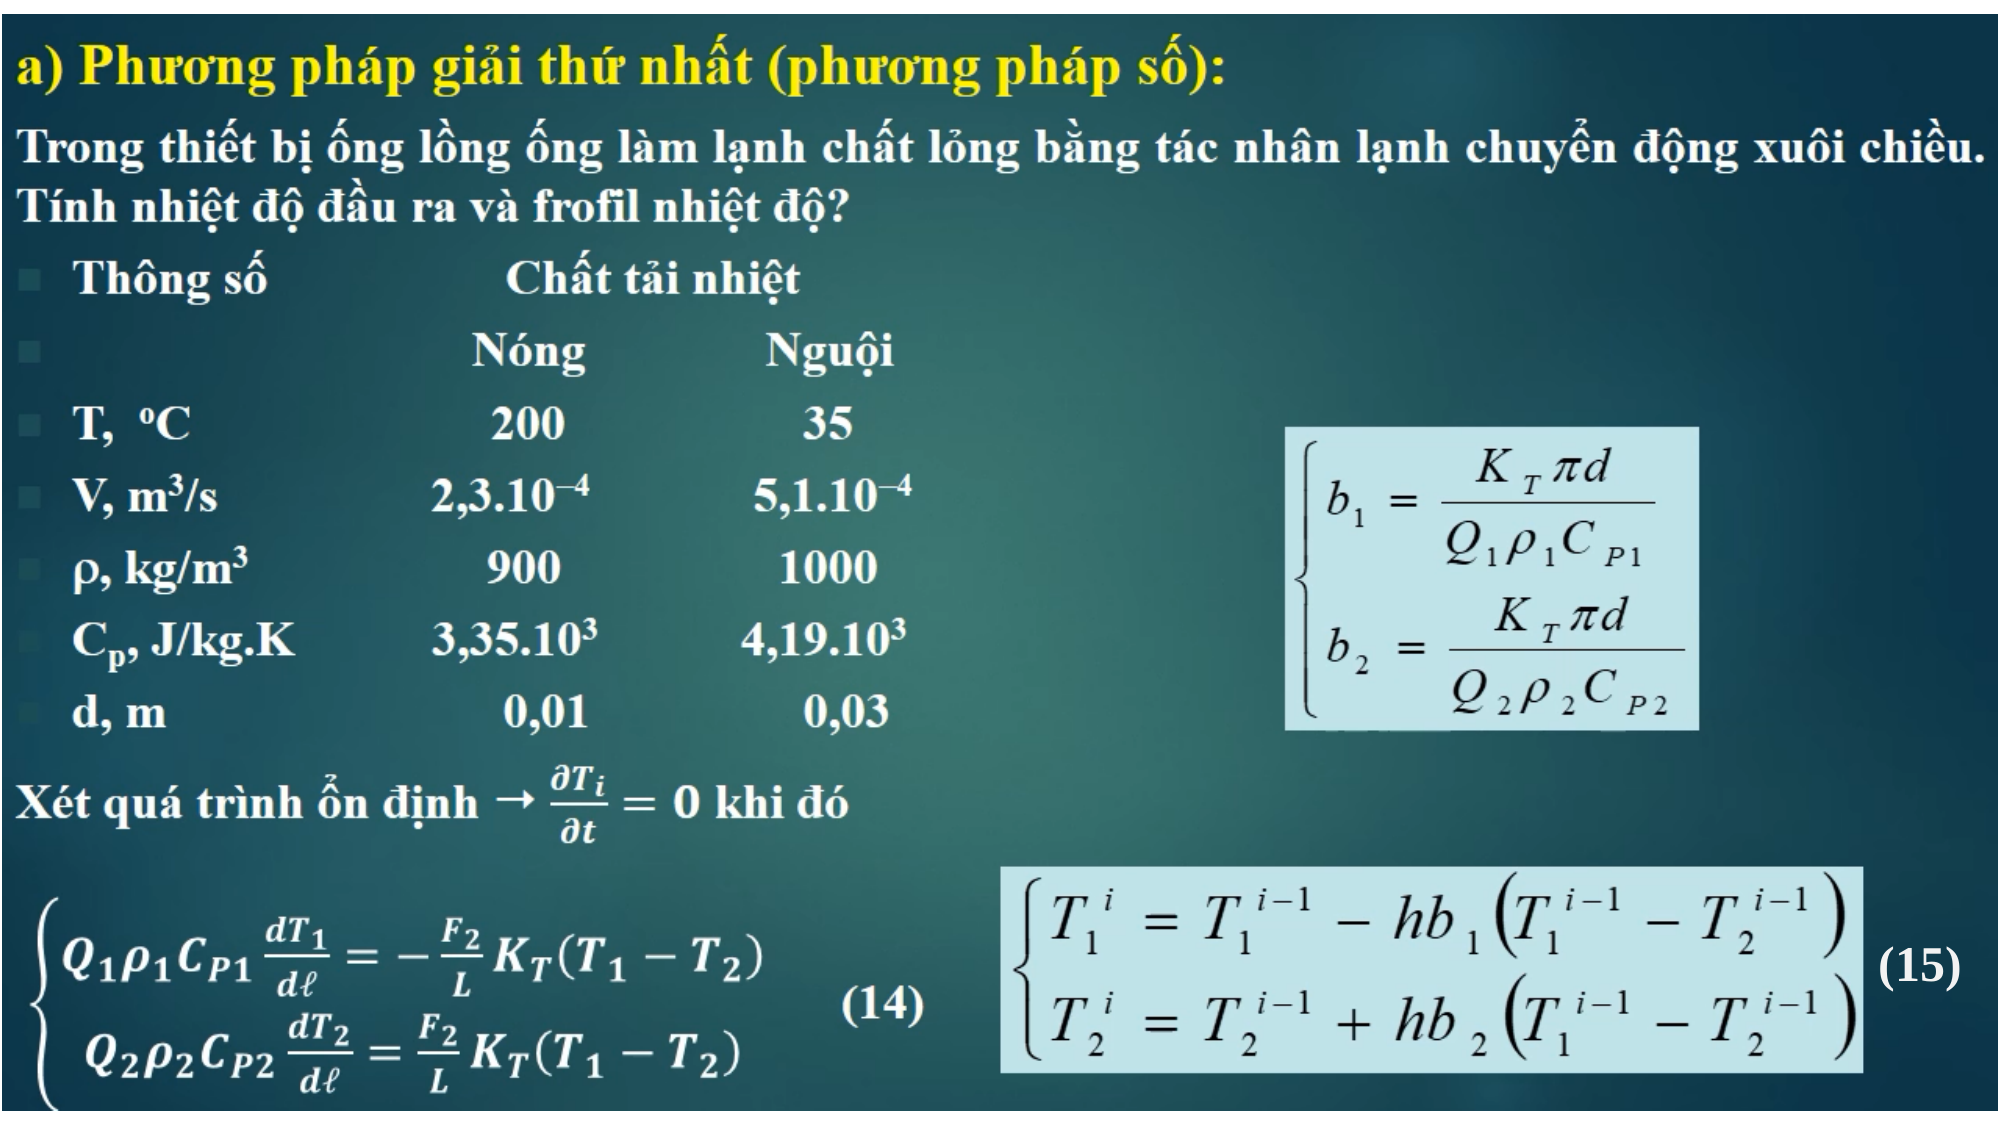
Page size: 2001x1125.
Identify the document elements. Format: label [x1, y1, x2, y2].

text_box [2, 14, 1998, 1111]
